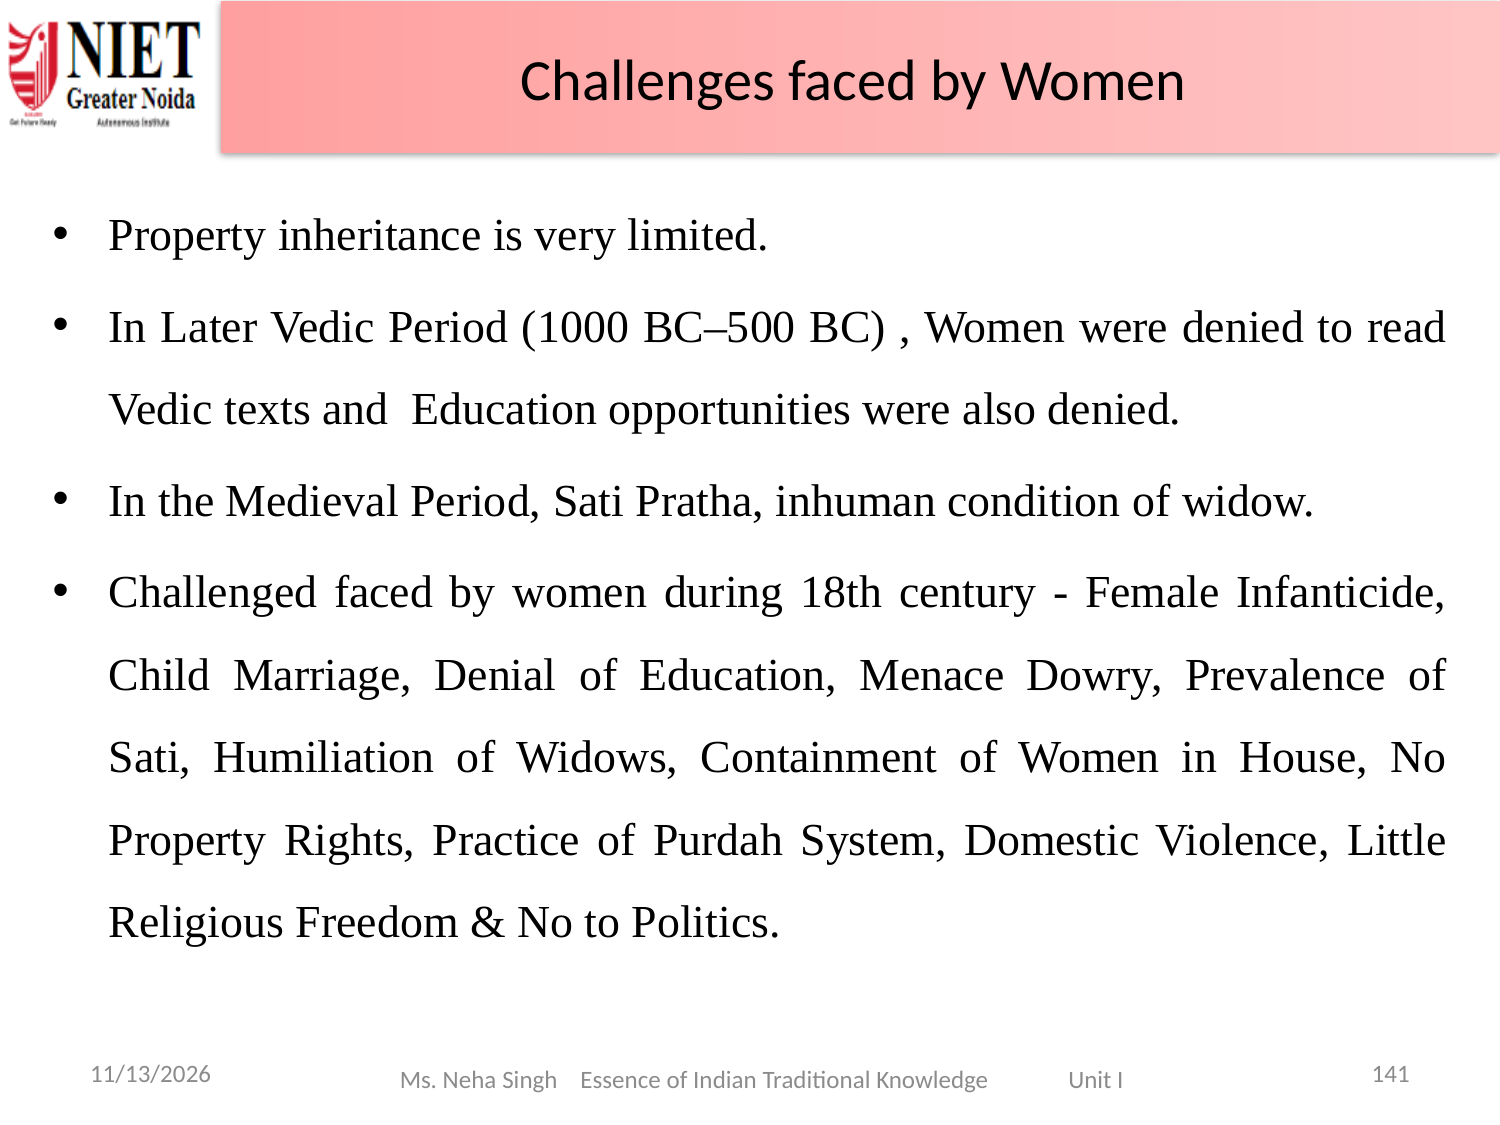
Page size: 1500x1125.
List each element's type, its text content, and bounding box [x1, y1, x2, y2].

list Property inheritance is very limited. In Later Vedic Period (1000 BC–500 BC) , Women were denied to read Vedic texts and Education opportunities were also denied. In the Medieval Period, Sati Pratha, inhuman condition of widow. Challenged faced by women during 18th century - Female Infanticide, Child Marriage, Denial of Education, Menace Dowry, Prevalence of Sati, Humiliation of Widows, Containment of Women in House, No Property Rights, Practice of Purdah System, Domestic Violence, Little Religious Freedom & No to Politics. [37, 169, 1463, 1049]
text_box Challenges faced by Women [220, 1, 1500, 154]
picture [0, 0, 213, 151]
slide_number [75, 1042, 237, 1103]
footer Ms. Neha Singh Essence of Indian Traditional Knowledge Unit I [237, 1042, 1288, 1115]
slide_number 141 [1074, 1042, 1425, 1103]
